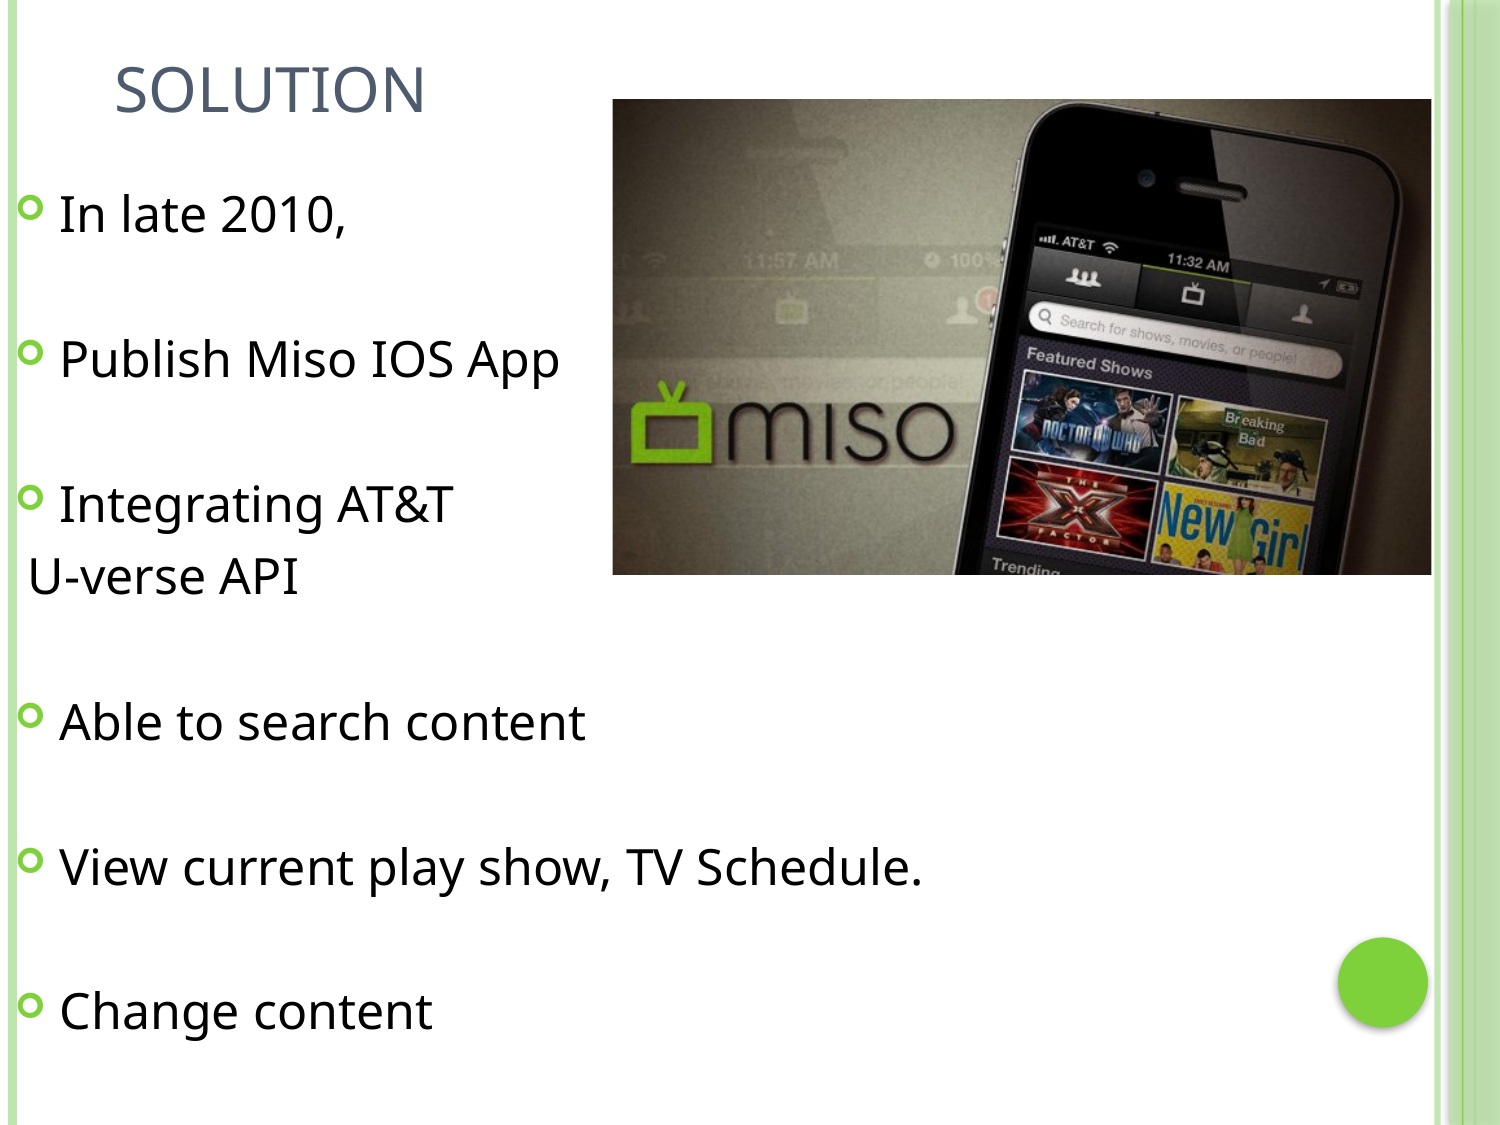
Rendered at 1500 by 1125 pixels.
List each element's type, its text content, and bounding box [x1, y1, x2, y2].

text_box Solution [99, 0, 1325, 133]
list In late 2010, Publish Miso IOS App Integrating AT&T U-verse API Able to search content View current play show, TV Schedule. Change content [0, 174, 1225, 1125]
picture [611, 99, 1432, 576]
